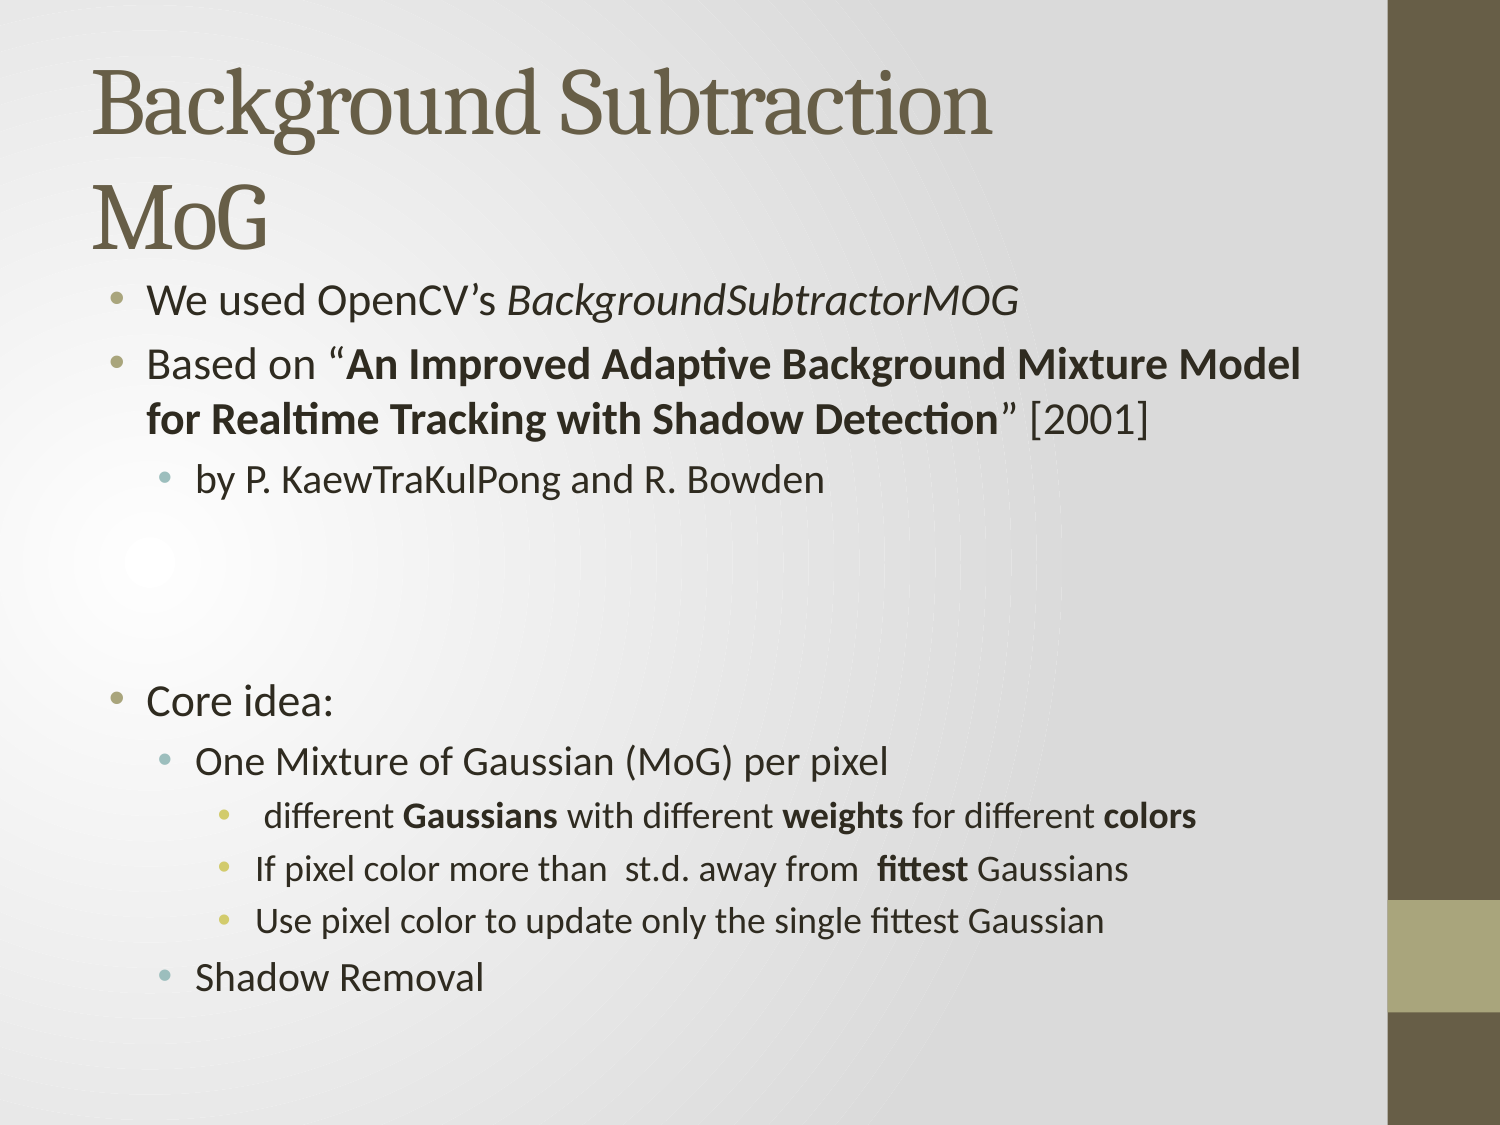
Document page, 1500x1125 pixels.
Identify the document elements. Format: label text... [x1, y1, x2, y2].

title Background Subtraction MoG [75, 45, 1325, 263]
